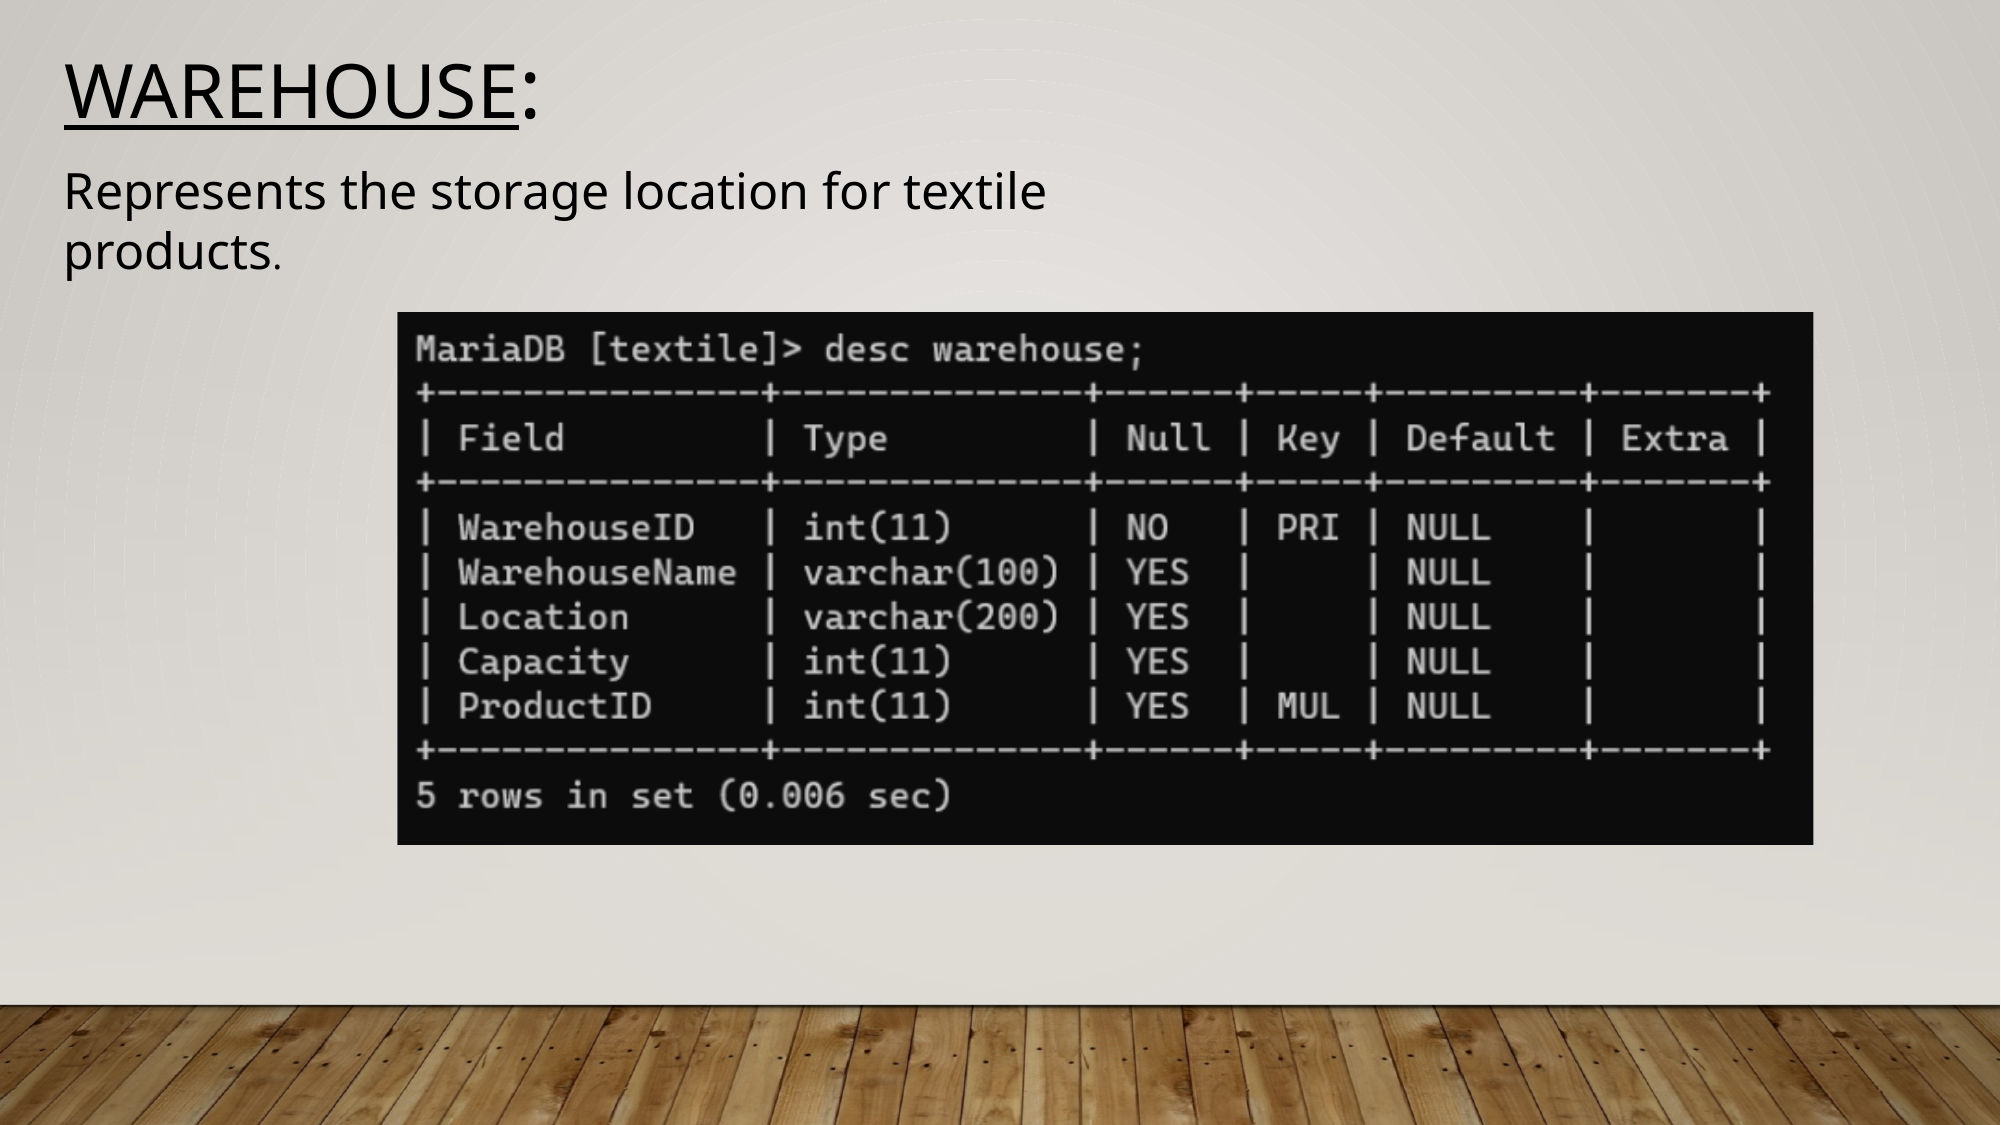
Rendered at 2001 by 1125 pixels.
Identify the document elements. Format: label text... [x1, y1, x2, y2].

picture [396, 311, 1814, 846]
title WAREHOUSE: [49, 26, 960, 137]
picture [0, 1005, 2000, 1125]
text_box Represents the storage location for textile products. [49, 151, 1227, 287]
